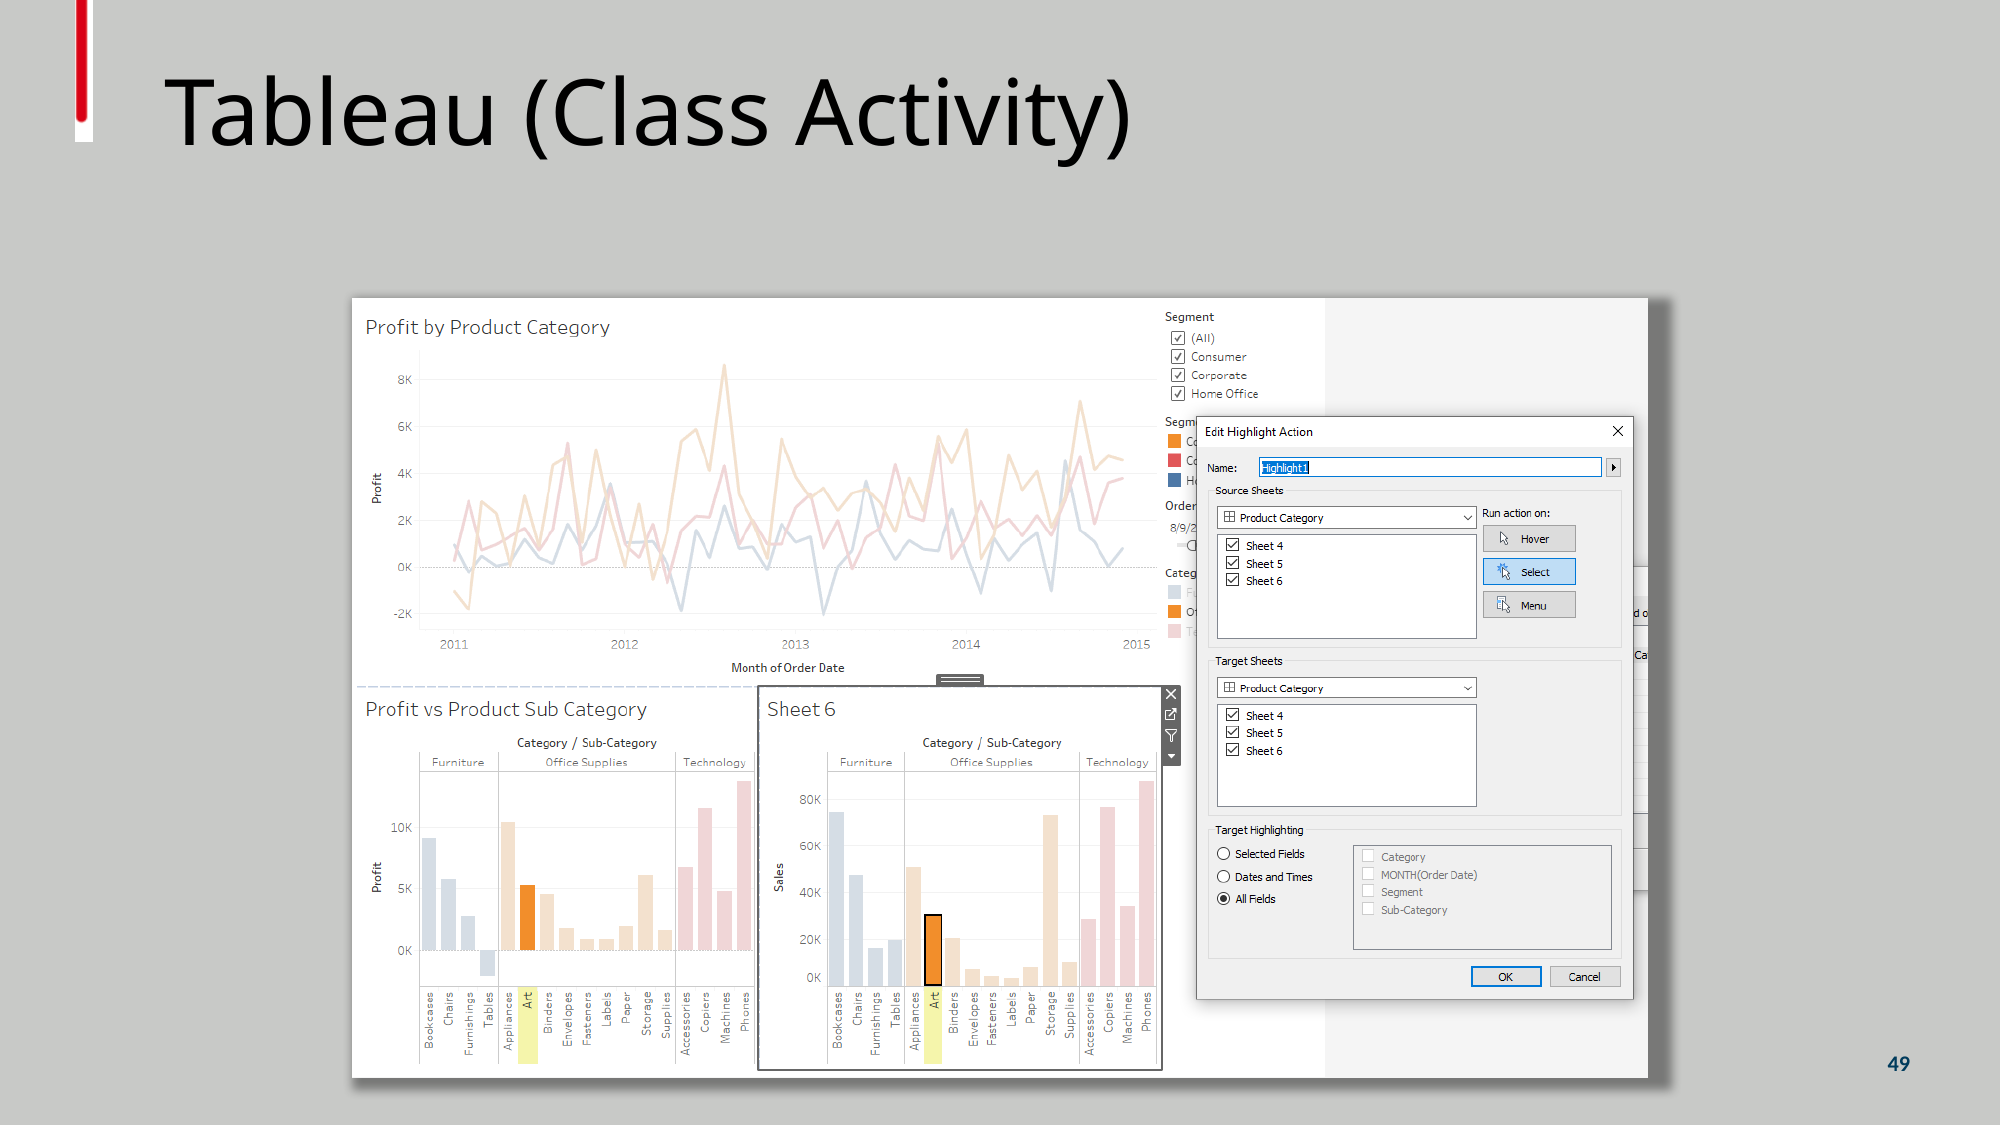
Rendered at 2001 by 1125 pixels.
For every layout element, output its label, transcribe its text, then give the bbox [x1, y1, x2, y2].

title Tableau (Class Activity) [149, 47, 1500, 185]
picture [352, 298, 1648, 1078]
picture [75, 0, 93, 142]
